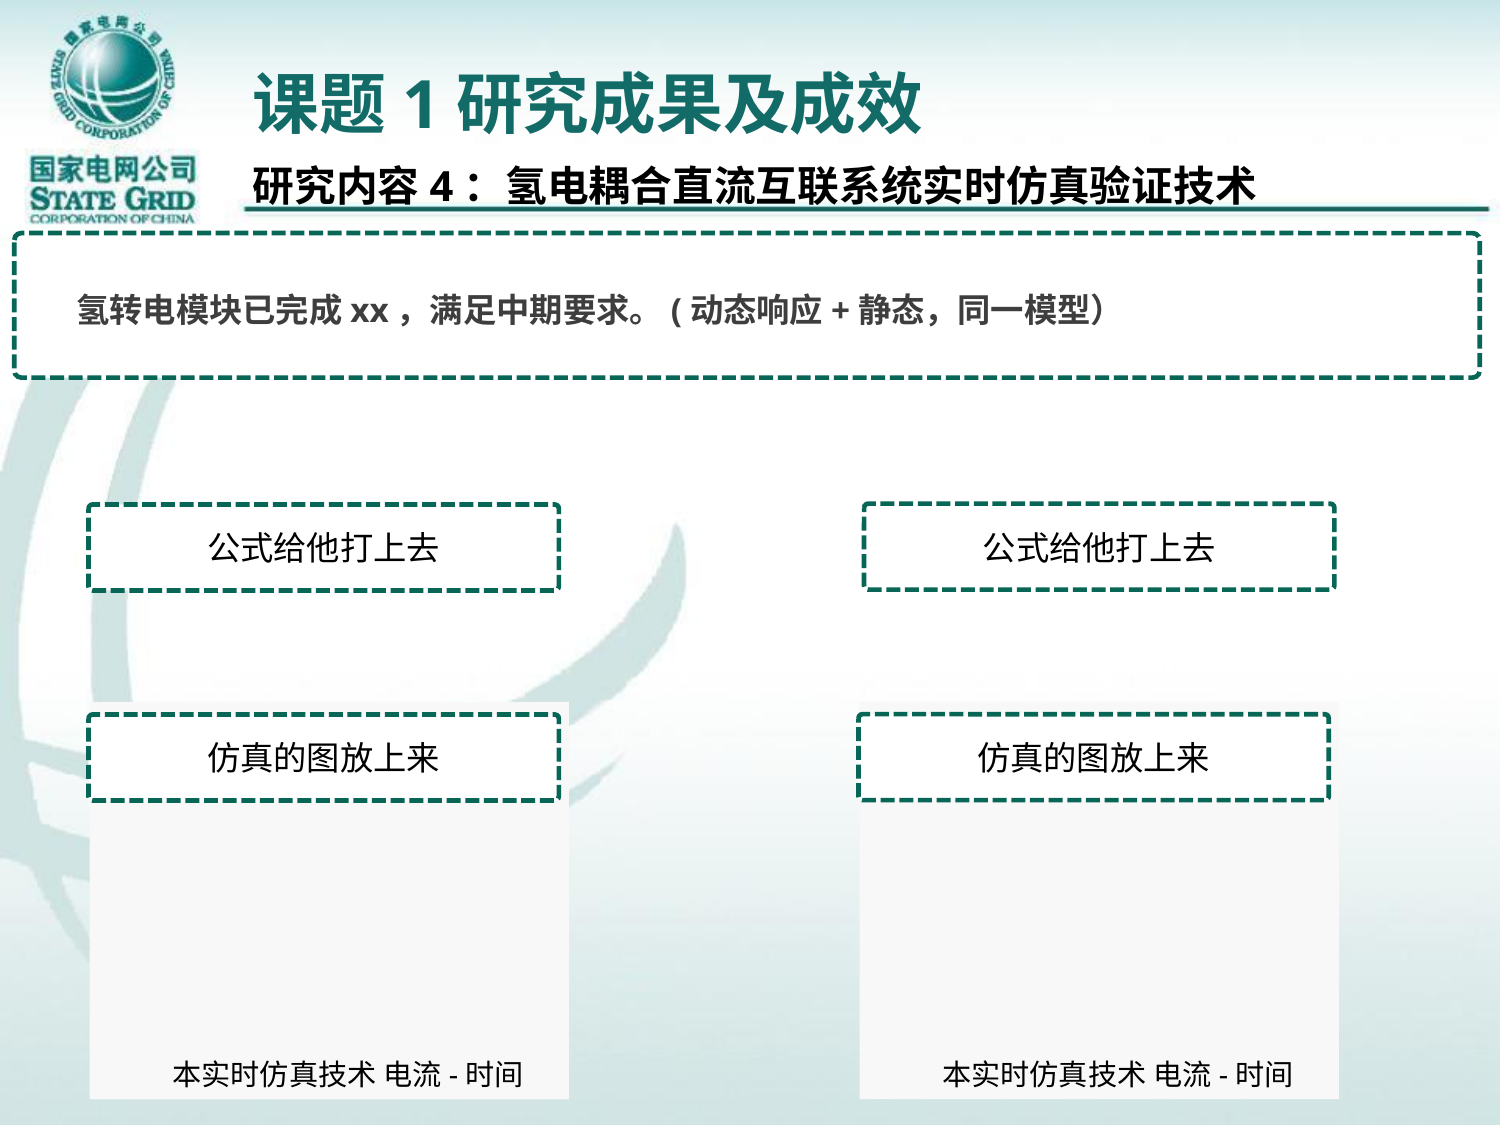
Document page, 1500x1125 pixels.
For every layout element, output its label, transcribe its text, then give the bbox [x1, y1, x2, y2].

text_box [89, 701, 569, 1100]
picture [0, 0, 1500, 1125]
text_box 公式给他打上去 [864, 503, 1335, 590]
text_box 本实时仿真技术 电流-时间 [157, 1048, 539, 1099]
text_box 研究内容4：氢电耦合直流互联系统实时仿真验证技术 [237, 137, 1500, 234]
title 课题1研究成果及成效 [237, 8, 1475, 137]
text_box 仿真的图放上来 [88, 714, 559, 801]
text_box 公式给他打上去 [88, 504, 559, 591]
text_box 氢转电模块已完成xx，满足中期要求。(动态响应+静态，同一模型） [14, 233, 1480, 378]
text_box [859, 701, 1339, 1100]
text_box 仿真的图放上来 [858, 714, 1329, 801]
text_box 本实时仿真技术 电流-时间 [927, 1048, 1309, 1099]
